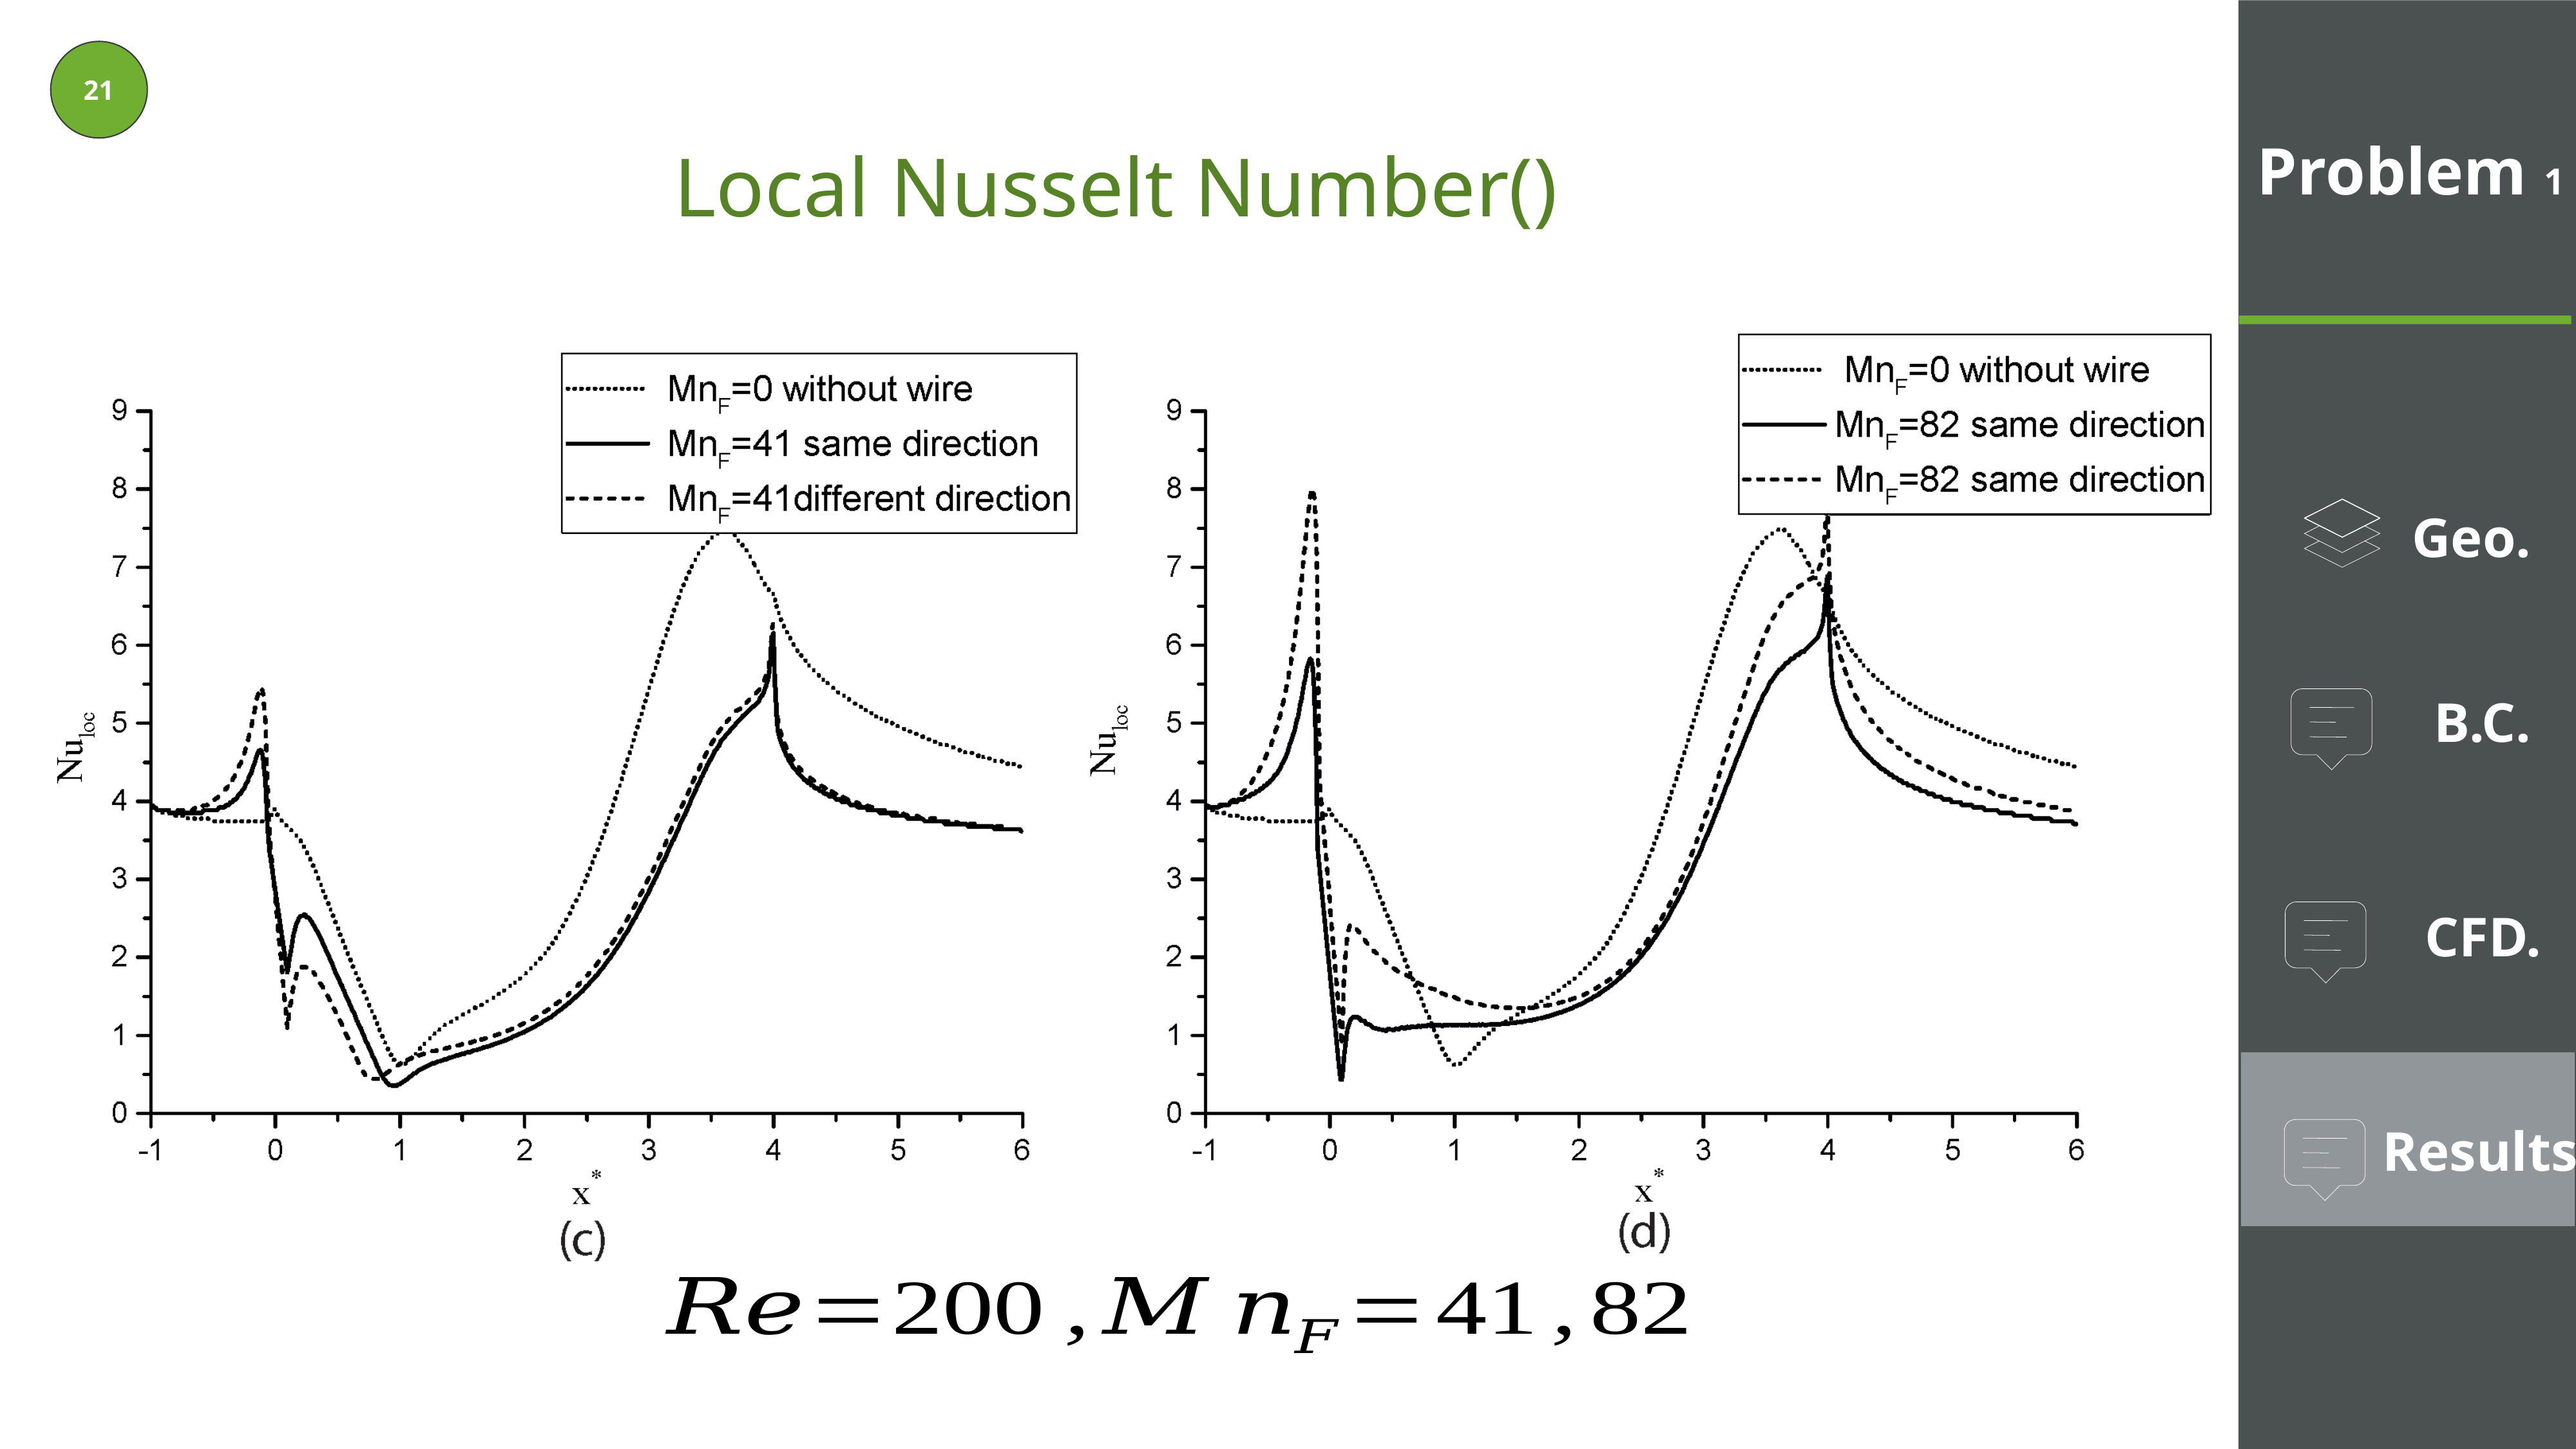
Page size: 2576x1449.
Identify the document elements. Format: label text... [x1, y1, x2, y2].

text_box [2238, 0, 2576, 1449]
text_box 21 [50, 41, 148, 139]
picture [28, 324, 2224, 1266]
